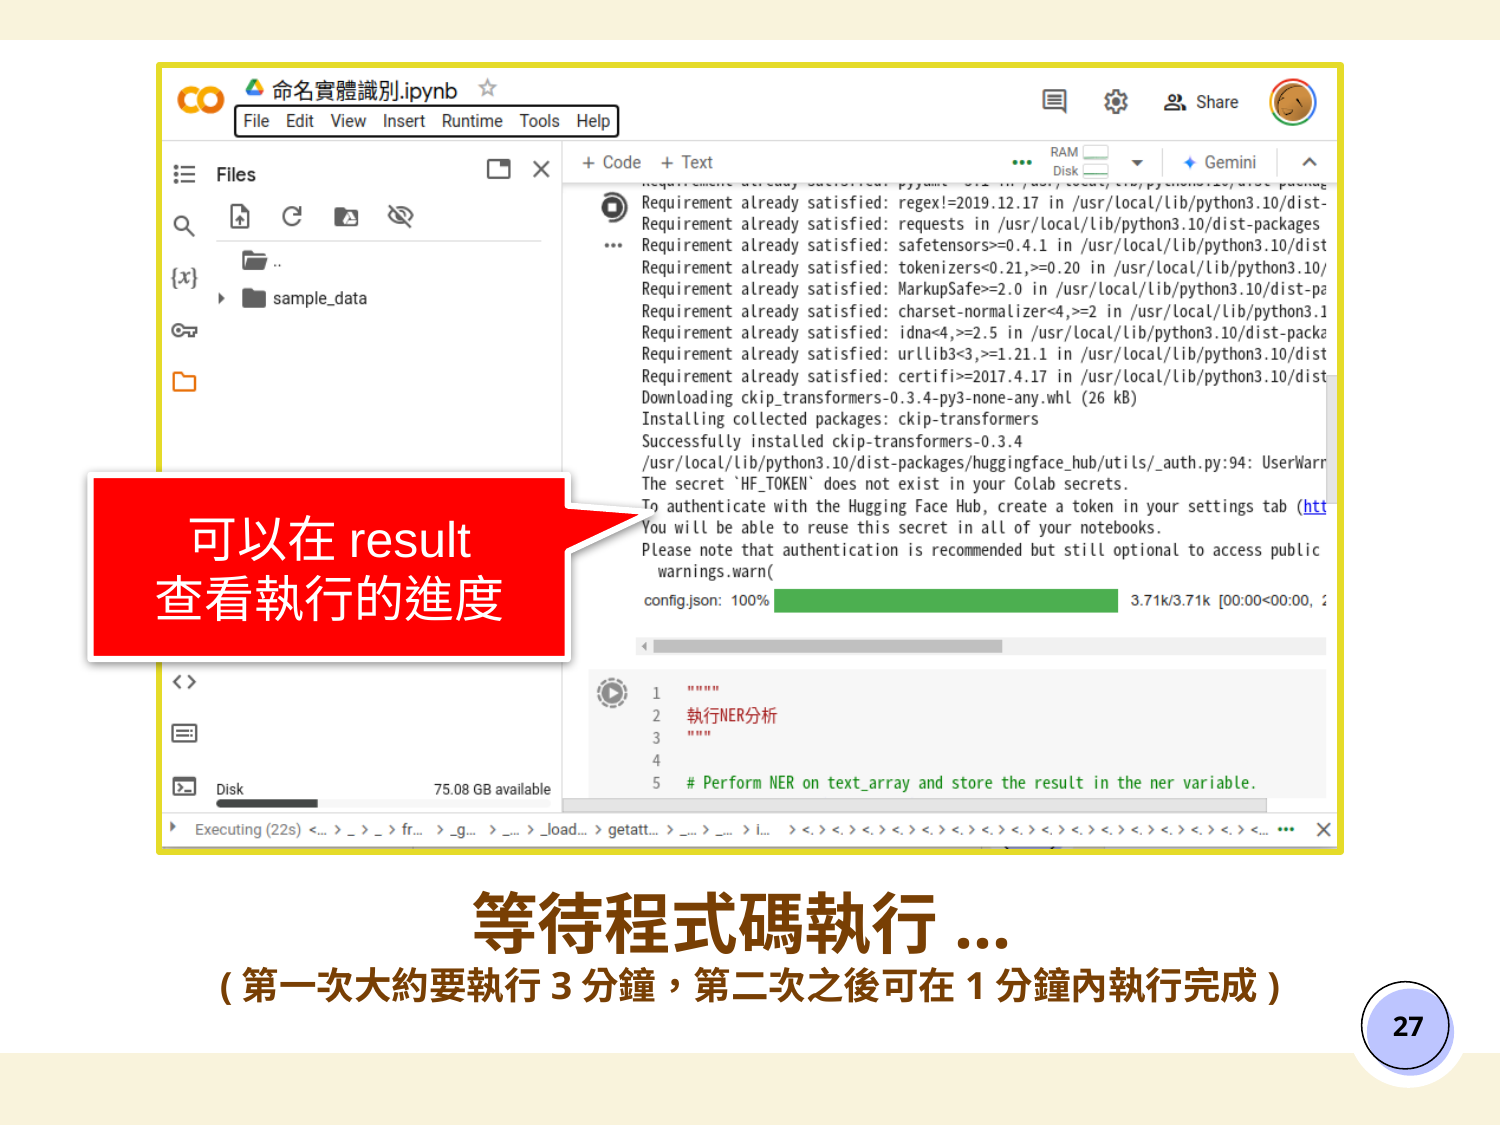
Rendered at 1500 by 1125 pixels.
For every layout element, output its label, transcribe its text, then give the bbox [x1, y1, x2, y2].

title 等待程式碼執行... (第一次大約要執行3分鐘，第二次之後可在1分鐘內執行完成) [117, 919, 1383, 1022]
text_box 可以在result 查看執行的進度 [90, 474, 157, 660]
slide_number ‹#› [1363, 984, 1454, 1071]
picture [162, 67, 1338, 849]
